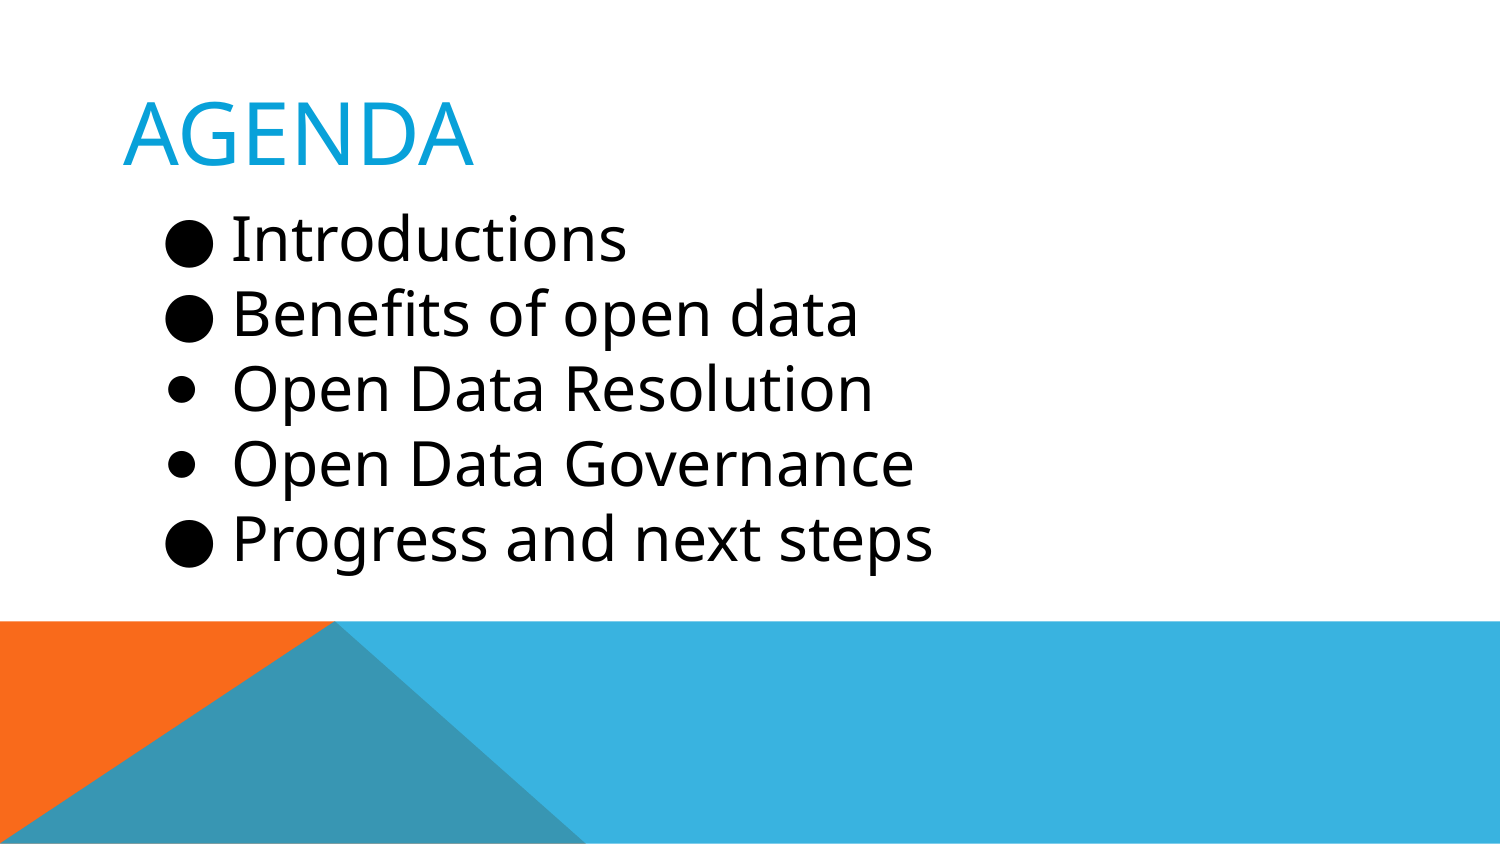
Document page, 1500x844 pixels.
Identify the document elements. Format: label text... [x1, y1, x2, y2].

title AGENDA [108, 63, 1500, 157]
list Introductions Benefits of open data Open Data Resolution Open Data Governance Progress and next steps [141, 143, 1359, 705]
